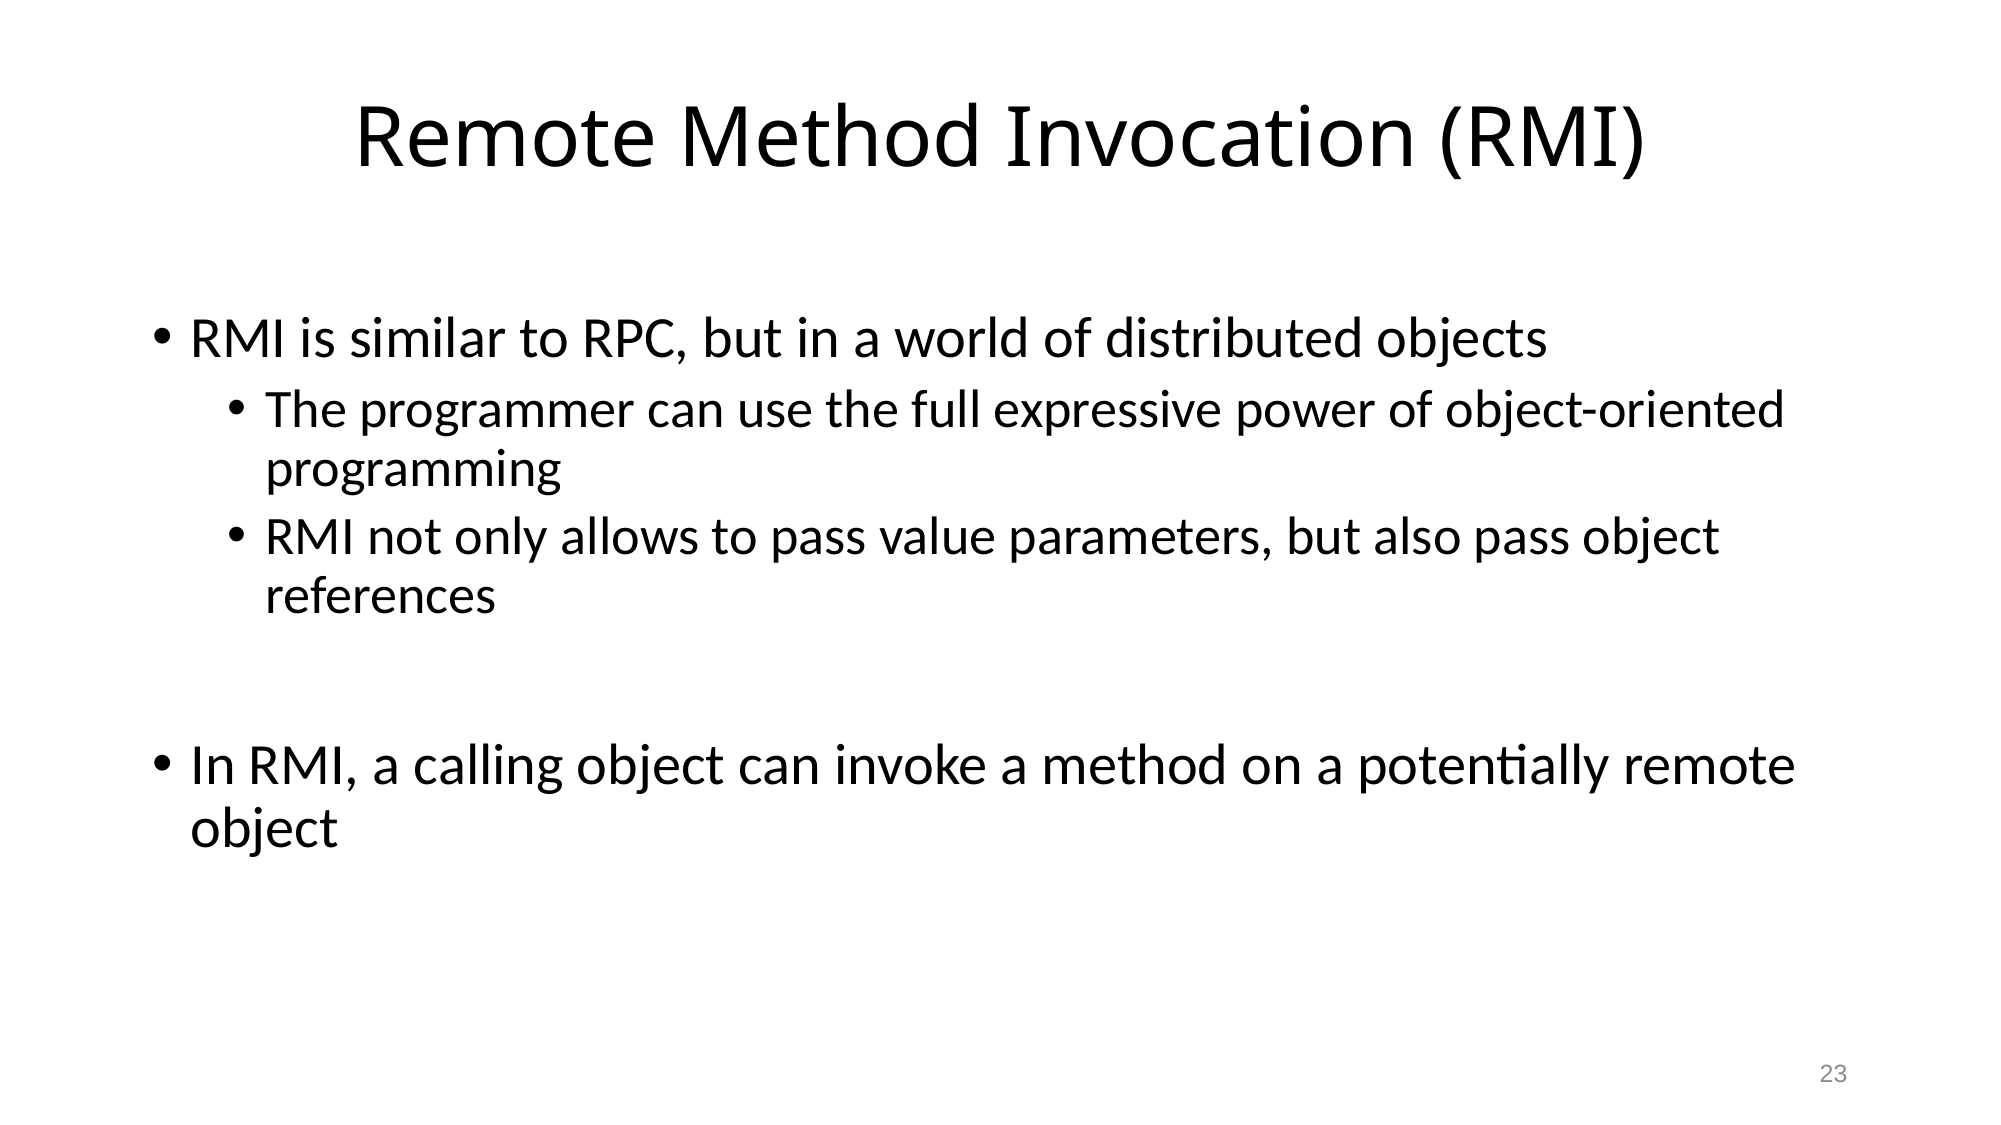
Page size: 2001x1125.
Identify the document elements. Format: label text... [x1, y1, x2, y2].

slide_number 23 [1412, 1042, 1863, 1103]
title Remote Method Invocation (RMI) [324, 52, 1675, 226]
list RMI is similar to RPC, but in a world of distributed objects The programmer can use the full expressive power of object-oriented programming RMI not only allows to pass value parameters, but also pass object references In RMI, a calling object can invoke a method on a potentially remote object [138, 299, 1825, 1125]
